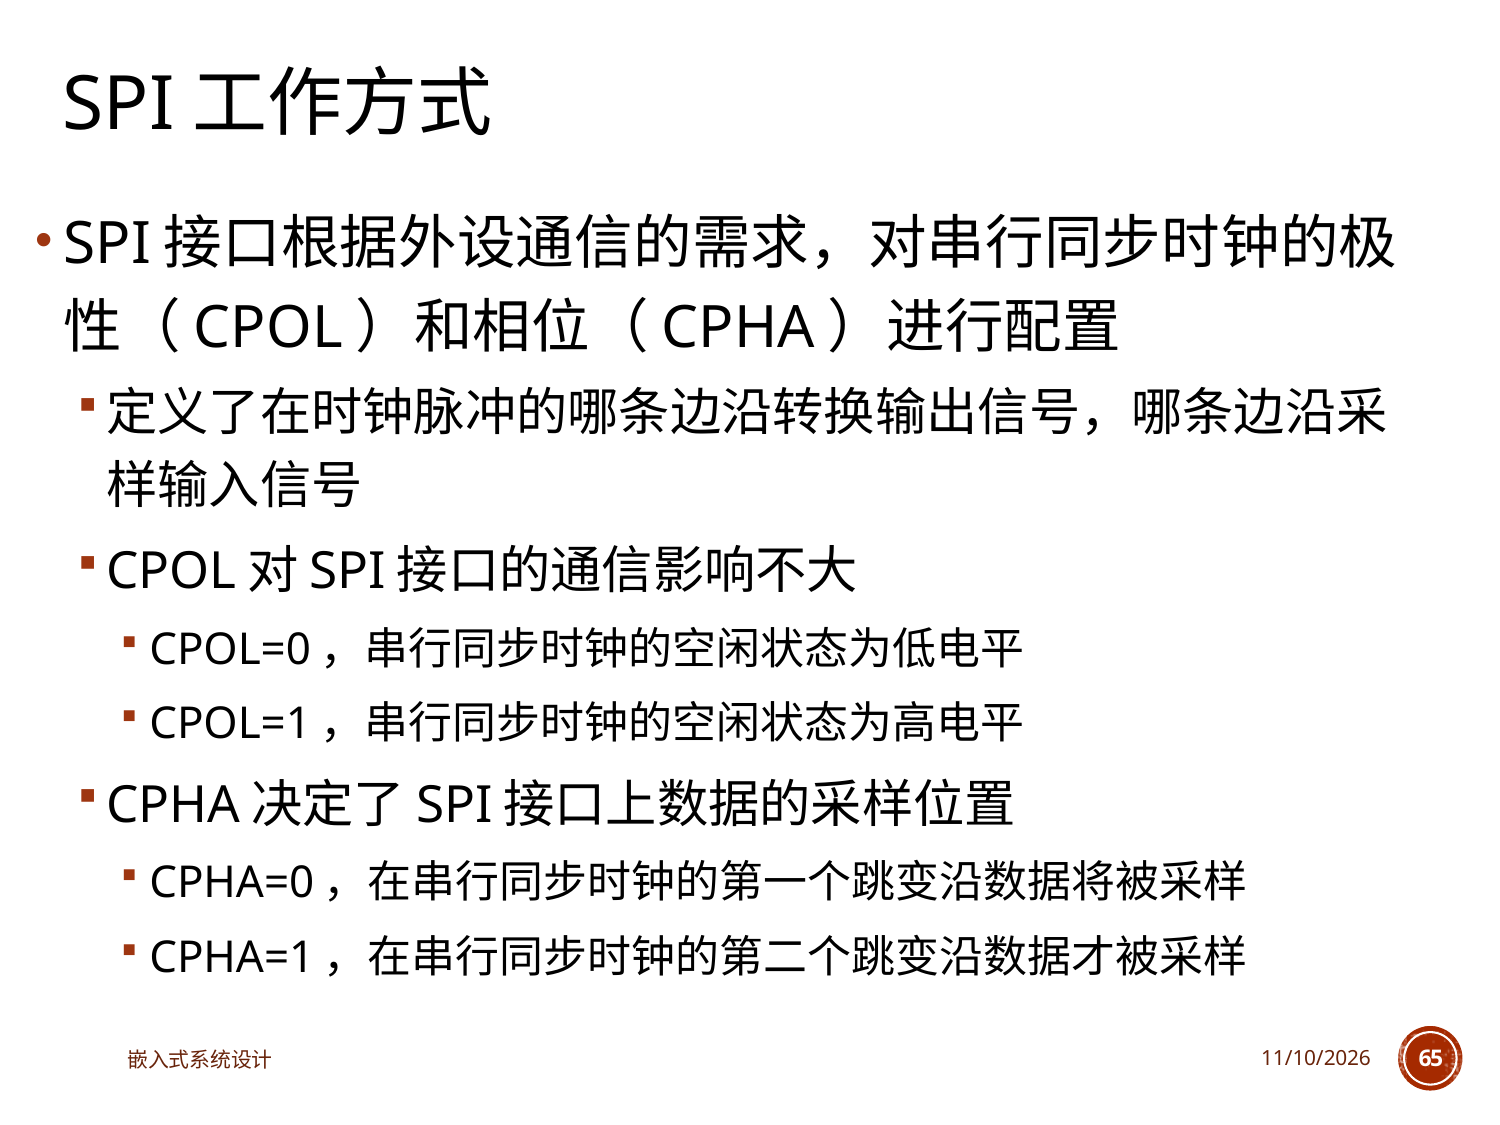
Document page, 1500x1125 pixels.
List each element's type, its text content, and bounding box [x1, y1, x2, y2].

title SPI工作方式 [47, 46, 1471, 165]
slide_number 65 [1391, 1028, 1471, 1089]
footer 嵌入式系统设计 [112, 1028, 891, 1089]
list SPI接口根据外设通信的需求，对串行同步时钟的极性（CPOL）和相位（CPHA）进行配置 定义了在时钟脉冲的哪条边沿转换输出信号，哪条边沿采样输入信号 CPOL对SPI接口的通信影响不大 CPOL=0，串行同步时钟的空闲状态为低电平 CPOL=1，串行同步时钟的空闲状态为高电平 CPHA决定了SPI接口上数据的采样位置 CPHA=0，在串行同步时钟的第一个跳变沿数据将被采样 CPHA=1，在串行同步时钟的第二个跳变沿数据才被采样 [20, 183, 1443, 992]
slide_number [982, 1028, 1386, 1089]
